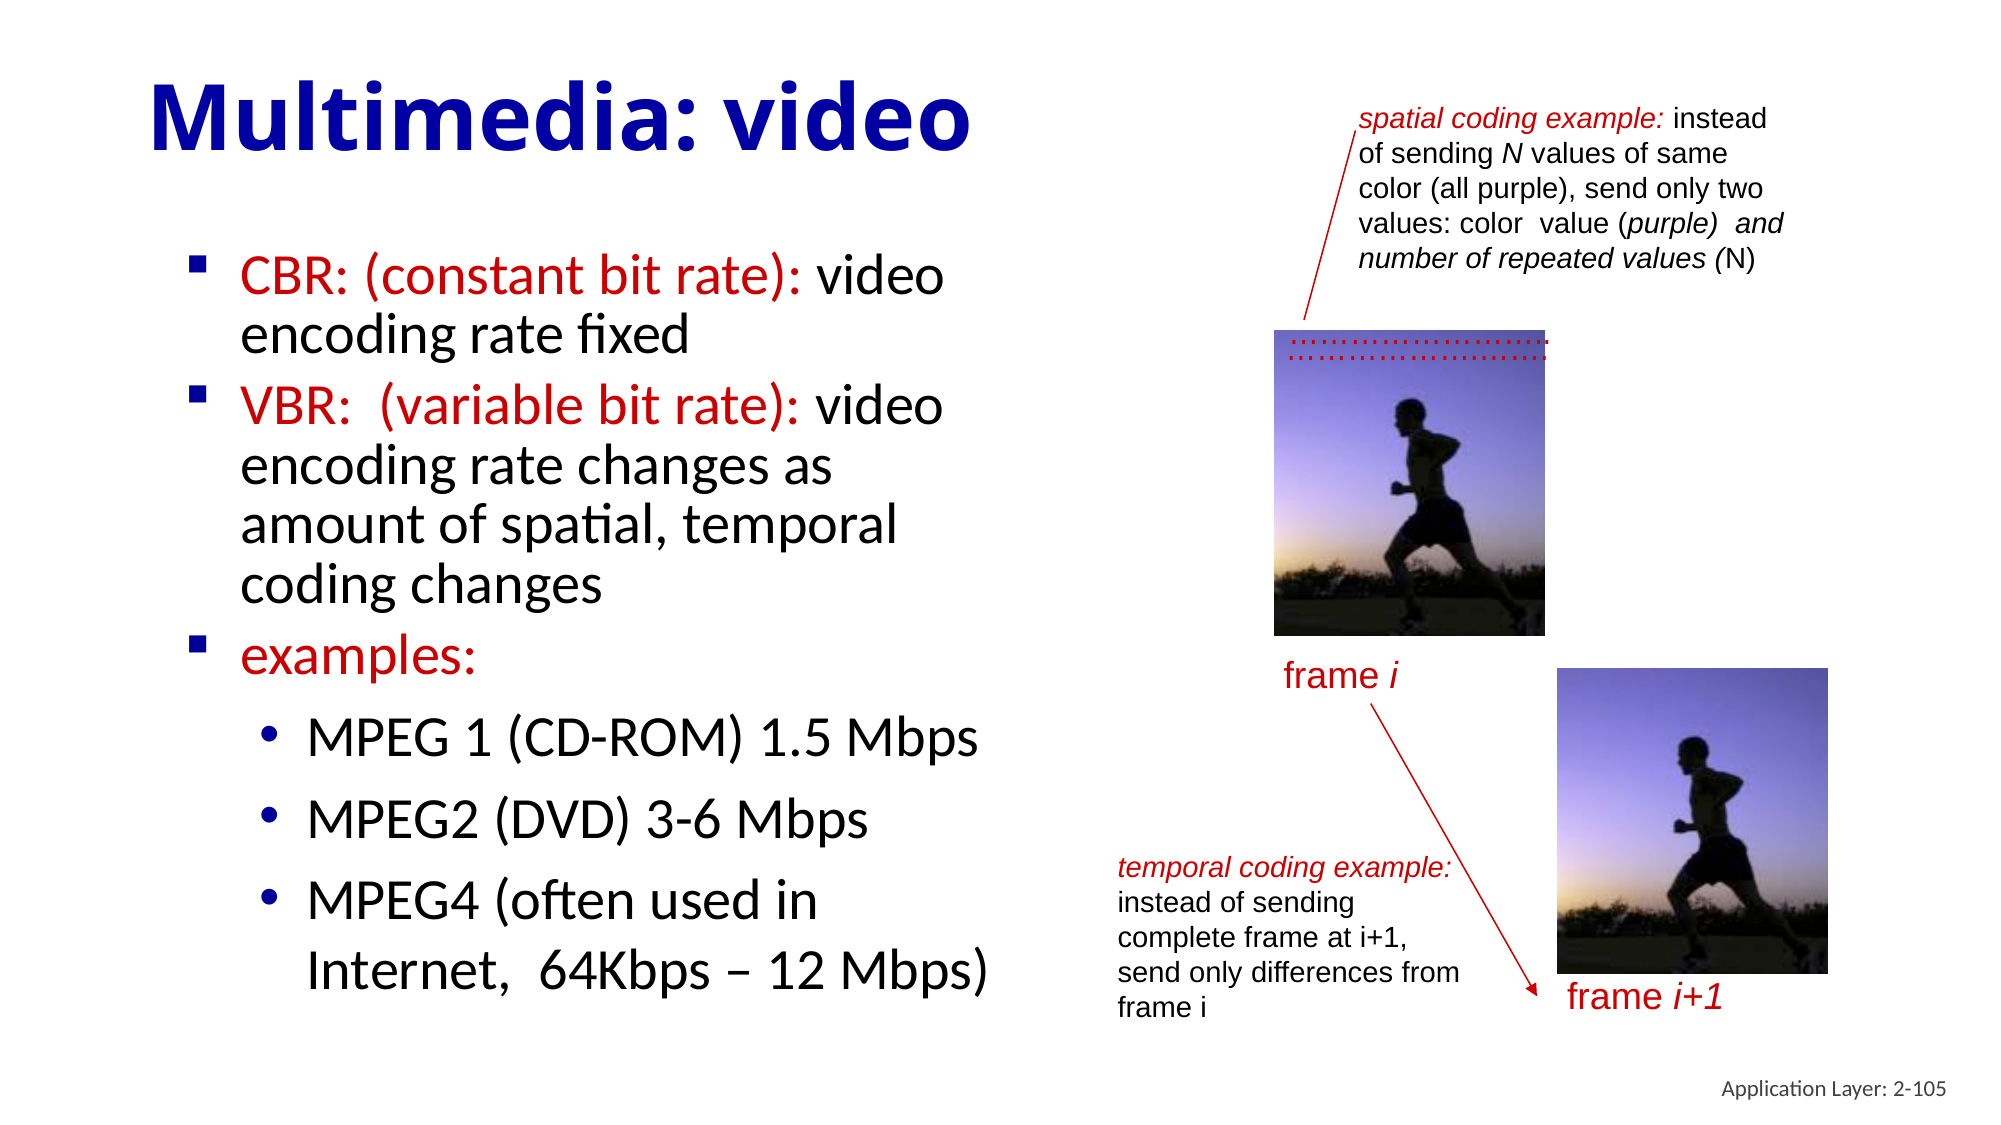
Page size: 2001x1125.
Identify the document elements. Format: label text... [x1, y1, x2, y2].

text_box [1102, 92, 1828, 1033]
slide_number Application Layer: 2-105 [1512, 1056, 1963, 1117]
title Multimedia: video [131, 47, 1856, 195]
text_box CBR: (constant bit rate): video encoding rate fixed VBR: (variable bit rate): video encoding rate changes as amount of spatial, temporal coding changes examples: MPEG 1 (CD-ROM) 1.5 Mbps MPEG2 (DVD) 3-6 Mbps MPEG4 (often used in Internet, 64Kbps – 12 Mbps) [169, 239, 1032, 1045]
